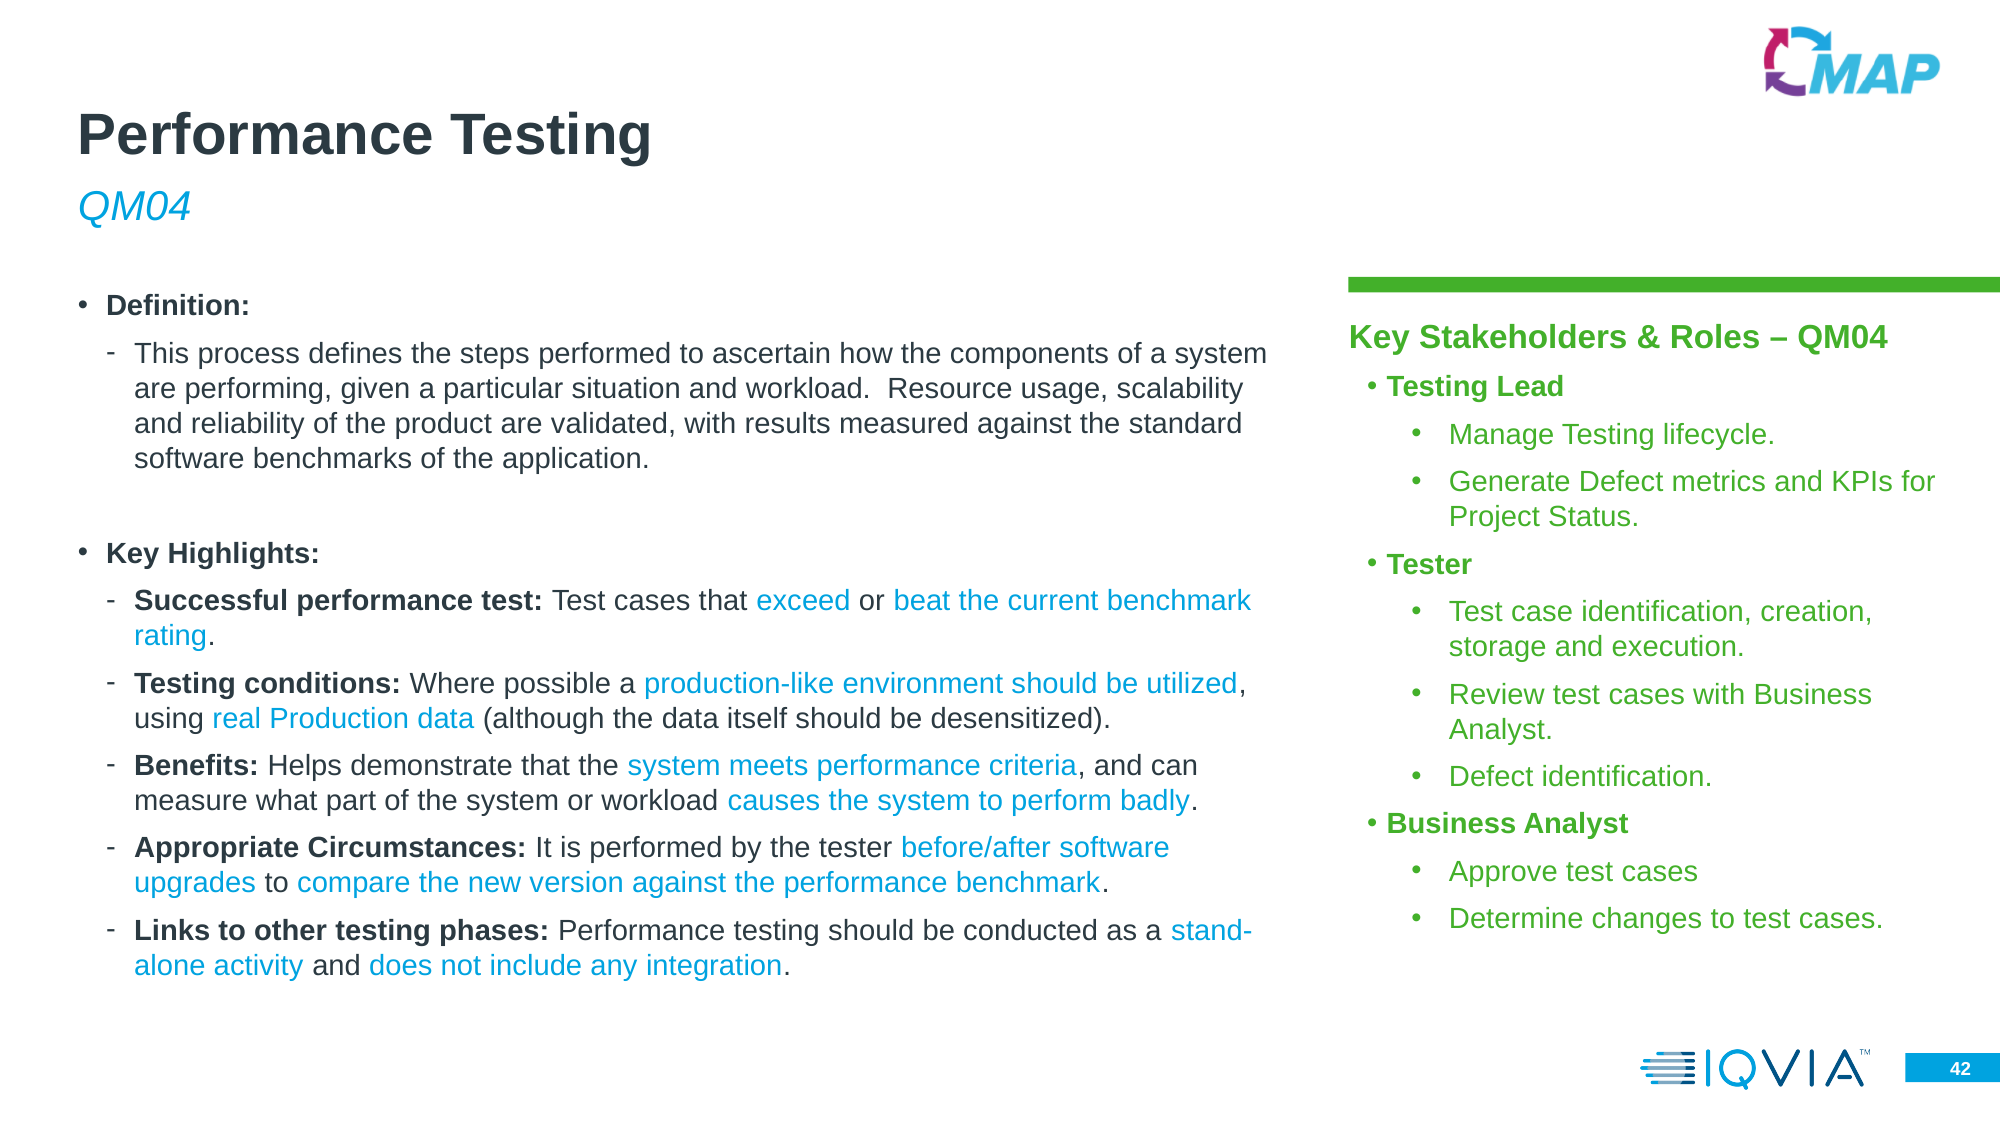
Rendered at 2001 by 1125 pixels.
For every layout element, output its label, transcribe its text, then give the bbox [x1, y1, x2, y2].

list QM04 [63, 177, 1924, 244]
title Performance Testing [63, 48, 1924, 175]
picture [1744, 1049, 1870, 1090]
picture [1748, 13, 1951, 115]
picture [1640, 1049, 1743, 1090]
list Definition: This process defines the steps performed to ascertain how the components of a system are performing, given a particular situation and workload. Resource usage, scalability and reliability of the product are validated, with results measured against the standard software benchmarks of the application. Key Highlights: Successful performance test: Test cases that exceed or beat the current benchmark rating. Testing conditions: Where possible a production-like environment should be utilized, using real Production data (although the data itself should be desensitized). Benefits: Helps demonstrate that the system meets performance criteria, and can measure what part of the system or workload causes the system to perform badly. Appropriate Circumstances: It is performed by the tester before/after software upgrades to compare the new version against the performance benchmark. Links to other testing phases: Performance testing should be conducted as a stand-alone activity and does not include any integration. [63, 279, 1293, 1017]
list Key Stakeholders & Roles – QM04 Testing Lead Manage Testing lifecycle. Generate Defect metrics and KPIs for Project Status. Tester Test case identification, creation, storage and execution. Review test cases with Business Analyst. Defect identification. Business Analyst Approve test cases Determine changes to test cases. [1334, 307, 1952, 1015]
picture [1724, 1054, 1751, 1082]
